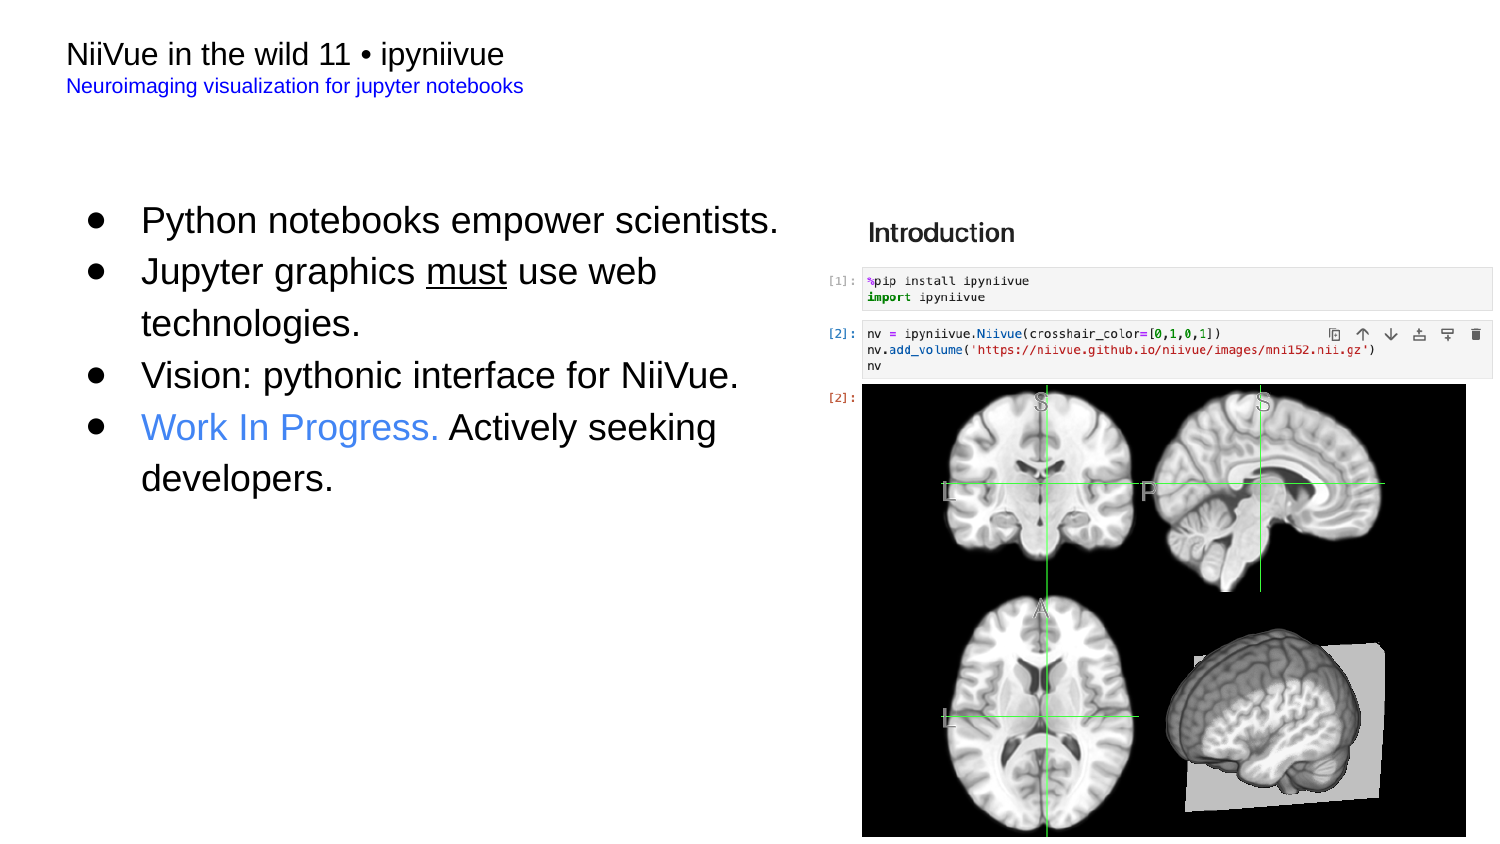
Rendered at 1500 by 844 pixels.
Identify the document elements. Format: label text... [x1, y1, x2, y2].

list Python notebooks empower scientists. Jupyter graphics must use web technologies. Vision: pythonic interface for NiiVue. Work In Progress. Actively seeking developers. [51, 173, 826, 515]
picture [825, 212, 1500, 844]
title NiiVue in the wild 11 • ipyniivue Neuroimaging visualization for jupyter notebooks [51, 18, 1449, 113]
